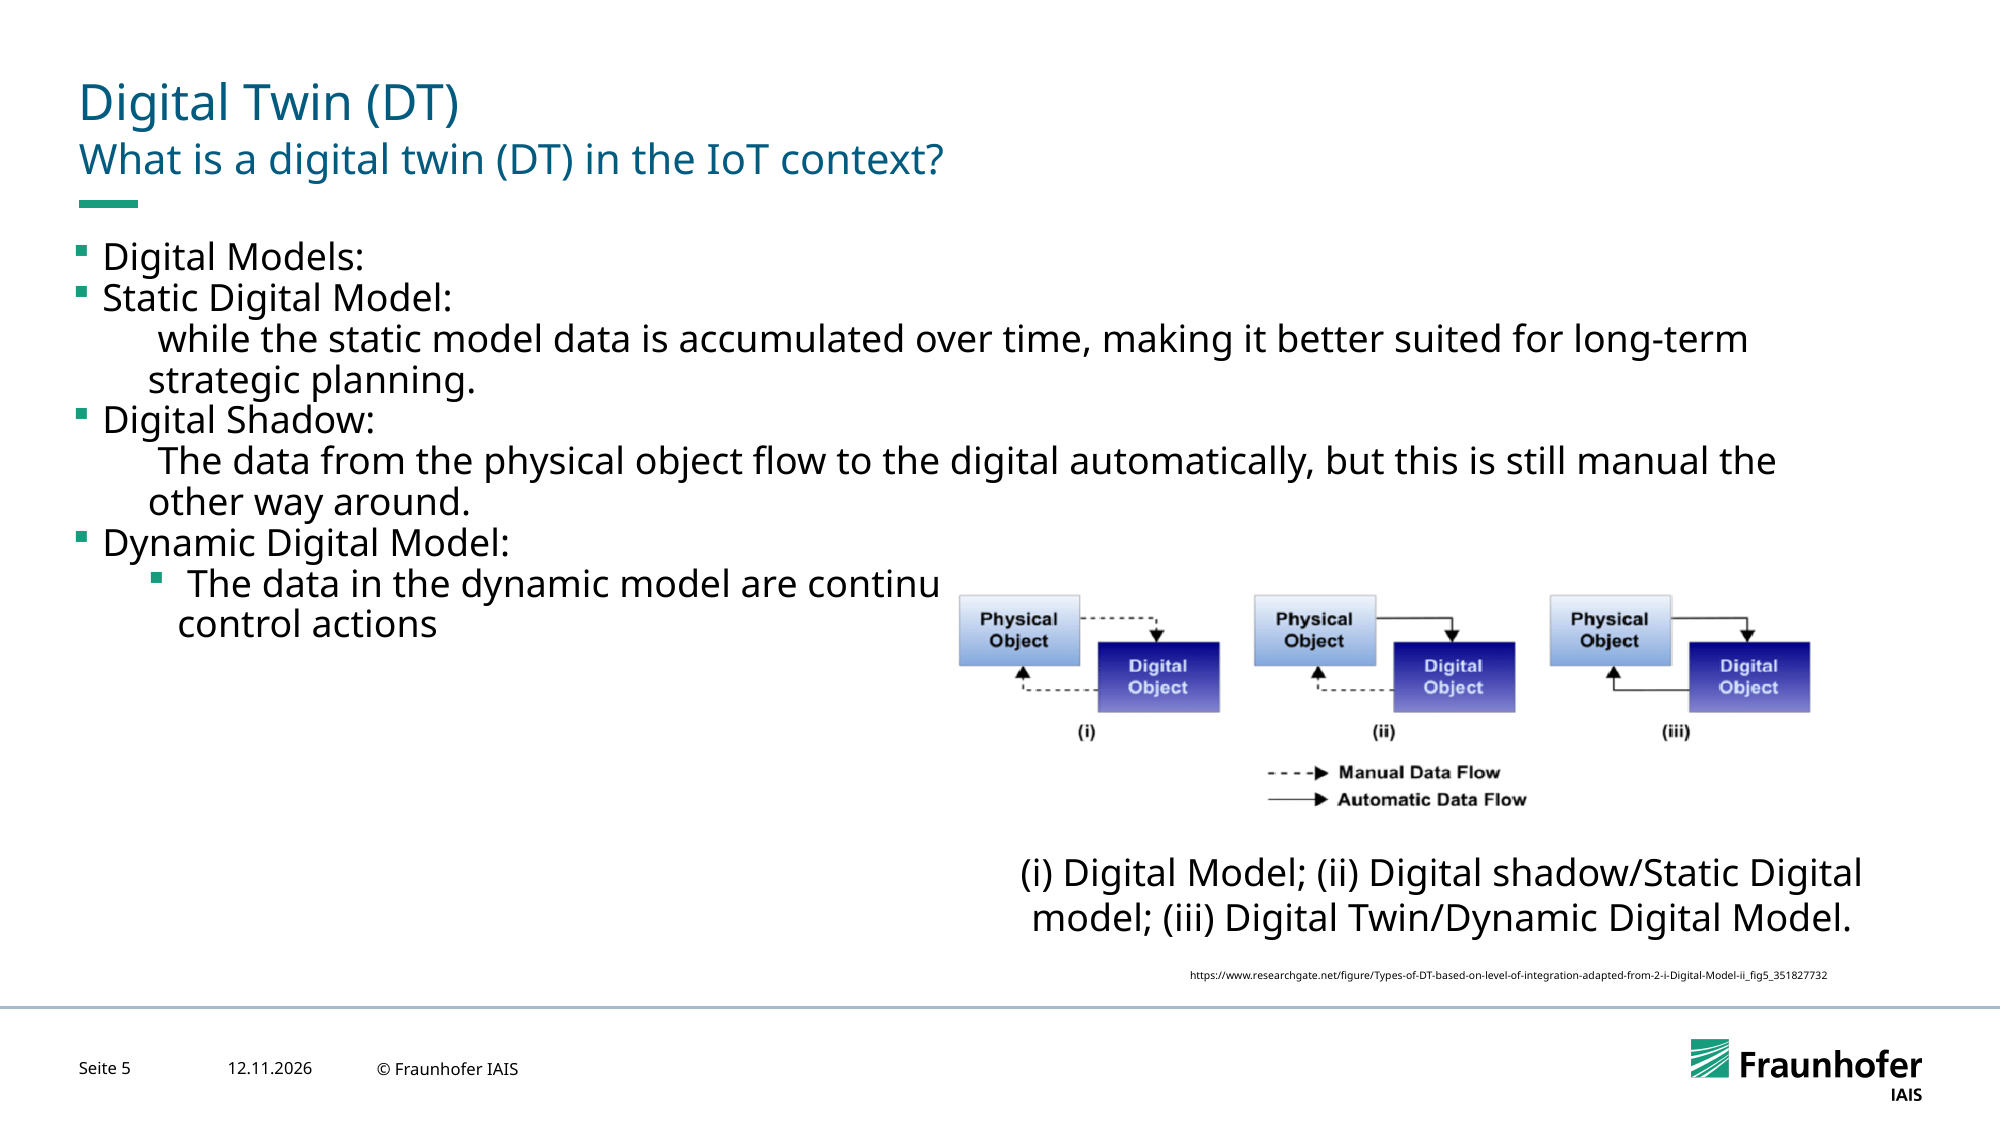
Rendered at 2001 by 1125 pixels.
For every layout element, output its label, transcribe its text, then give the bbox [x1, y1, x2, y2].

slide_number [227, 1059, 346, 1080]
list What is a digital twin (DT) in the IoT context? [78, 127, 1922, 180]
title Digital Twin (DT) [78, 64, 1922, 127]
footer © Fraunhofer IAIS [376, 1059, 862, 1080]
picture [1691, 1039, 1922, 1101]
text_box Digital Models: Static Digital Model: while the static model data is accumulated over time, making it better suited for long-term strategic planning. Digital Shadow: The data from the physical object flow to the digital automatically, but this is still manual the other way around. Dynamic Digital Model: The data in the dynamic model are continuously updated in real-time, allowing for immediate control actions [58, 230, 1900, 817]
slide_number Seite 5 [78, 1059, 197, 1080]
text_box (i) Digital Model; (ii) Digital shadow/Static Digital model; (iii) Digital Twin/Dynamic Digital Model. [941, 841, 1943, 947]
text_box https://www.researchgate.net/figure/Types-of-DT-based-on-level-of-integration-adapted-from-2-i-Digital-Model-ii_fig5_351827732 [1172, 940, 1848, 982]
picture [941, 562, 1848, 834]
